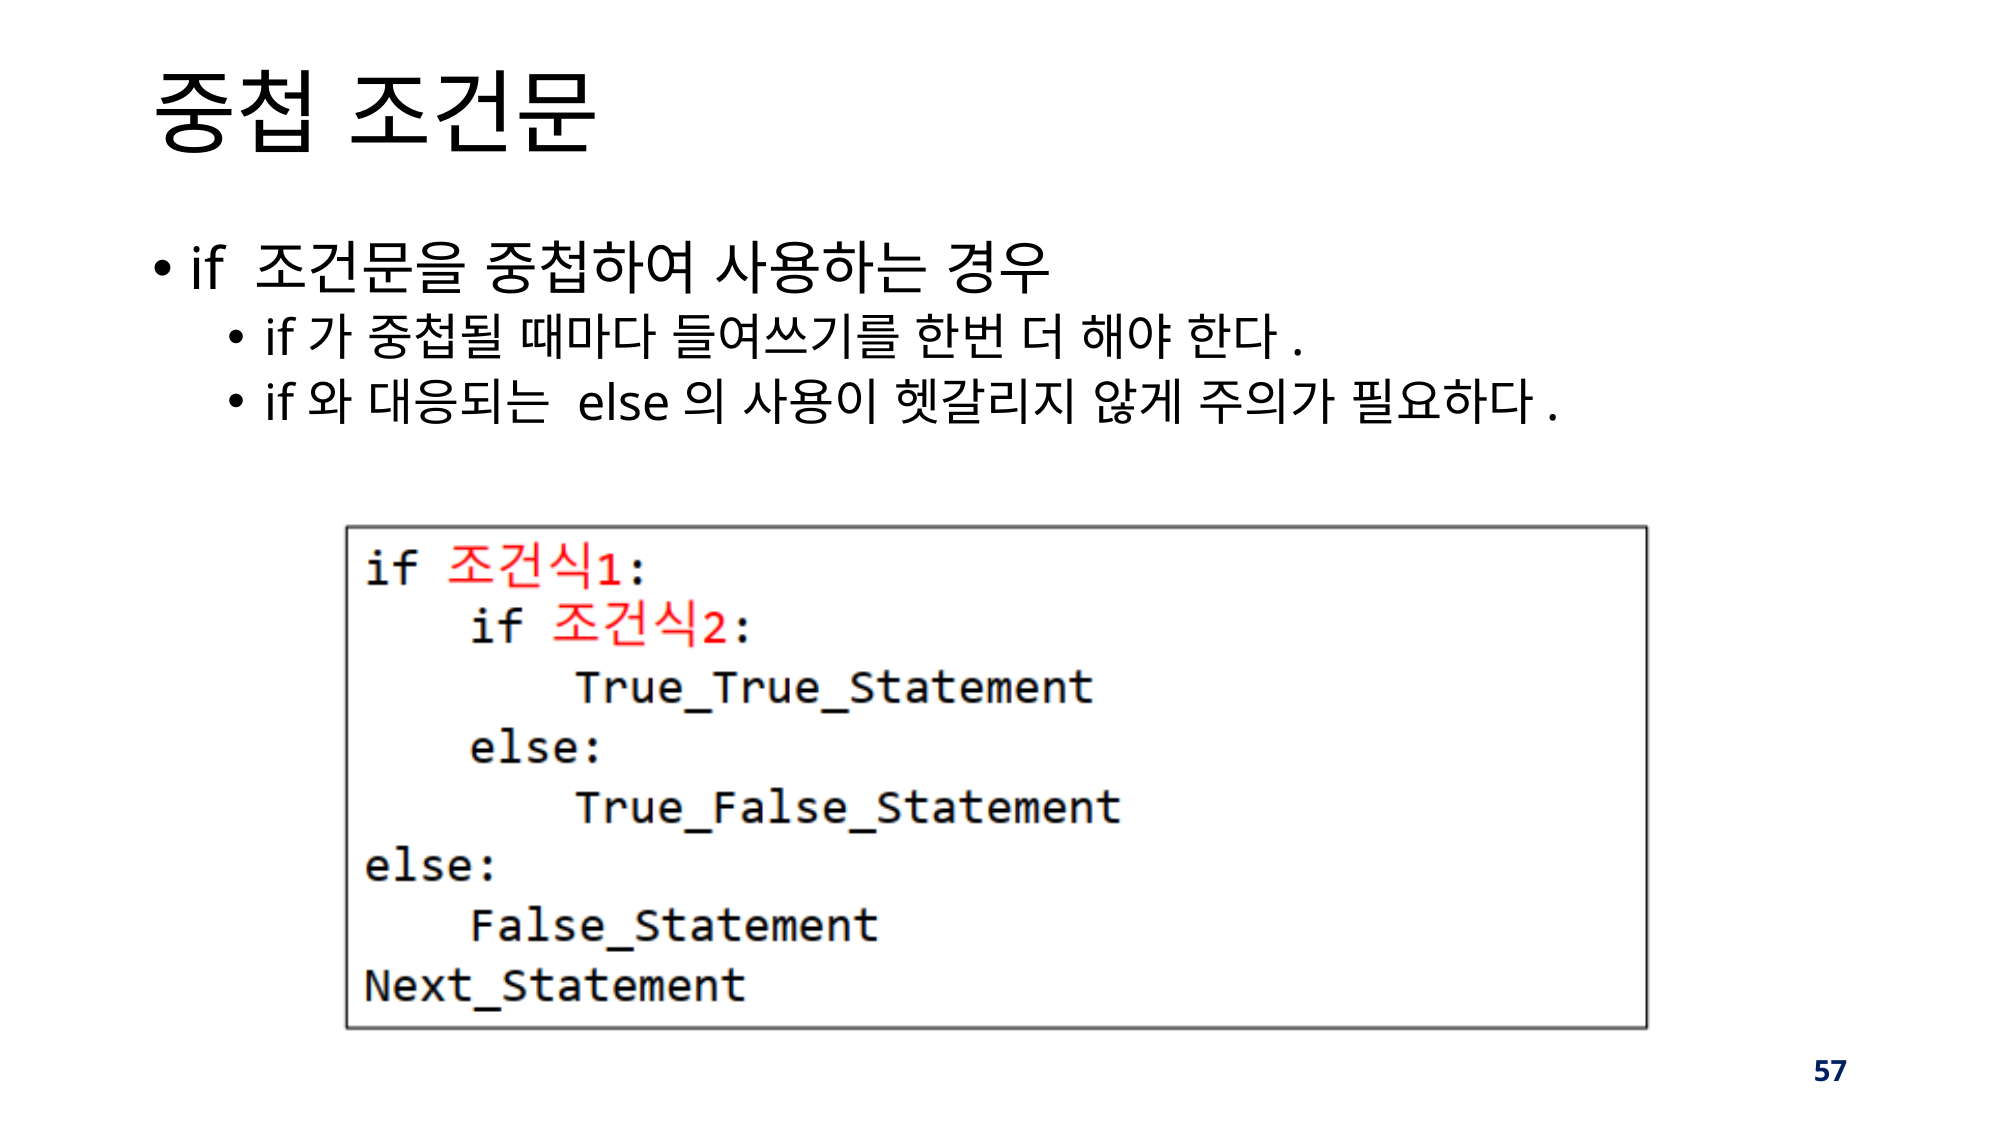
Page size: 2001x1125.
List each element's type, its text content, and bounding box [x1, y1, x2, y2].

title 중첩 조건문 [137, 59, 1863, 182]
slide_number ‹#› [1412, 1042, 1863, 1103]
picture [320, 509, 1679, 1064]
list if 조건문을 중첩하여 사용하는 경우 if가 중첩될 때마다 들여쓰기를 한번 더 해야 한다. if와 대응되는 else의 사용이 헷갈리지 않게 주의가 필요하다. [137, 231, 1863, 1014]
